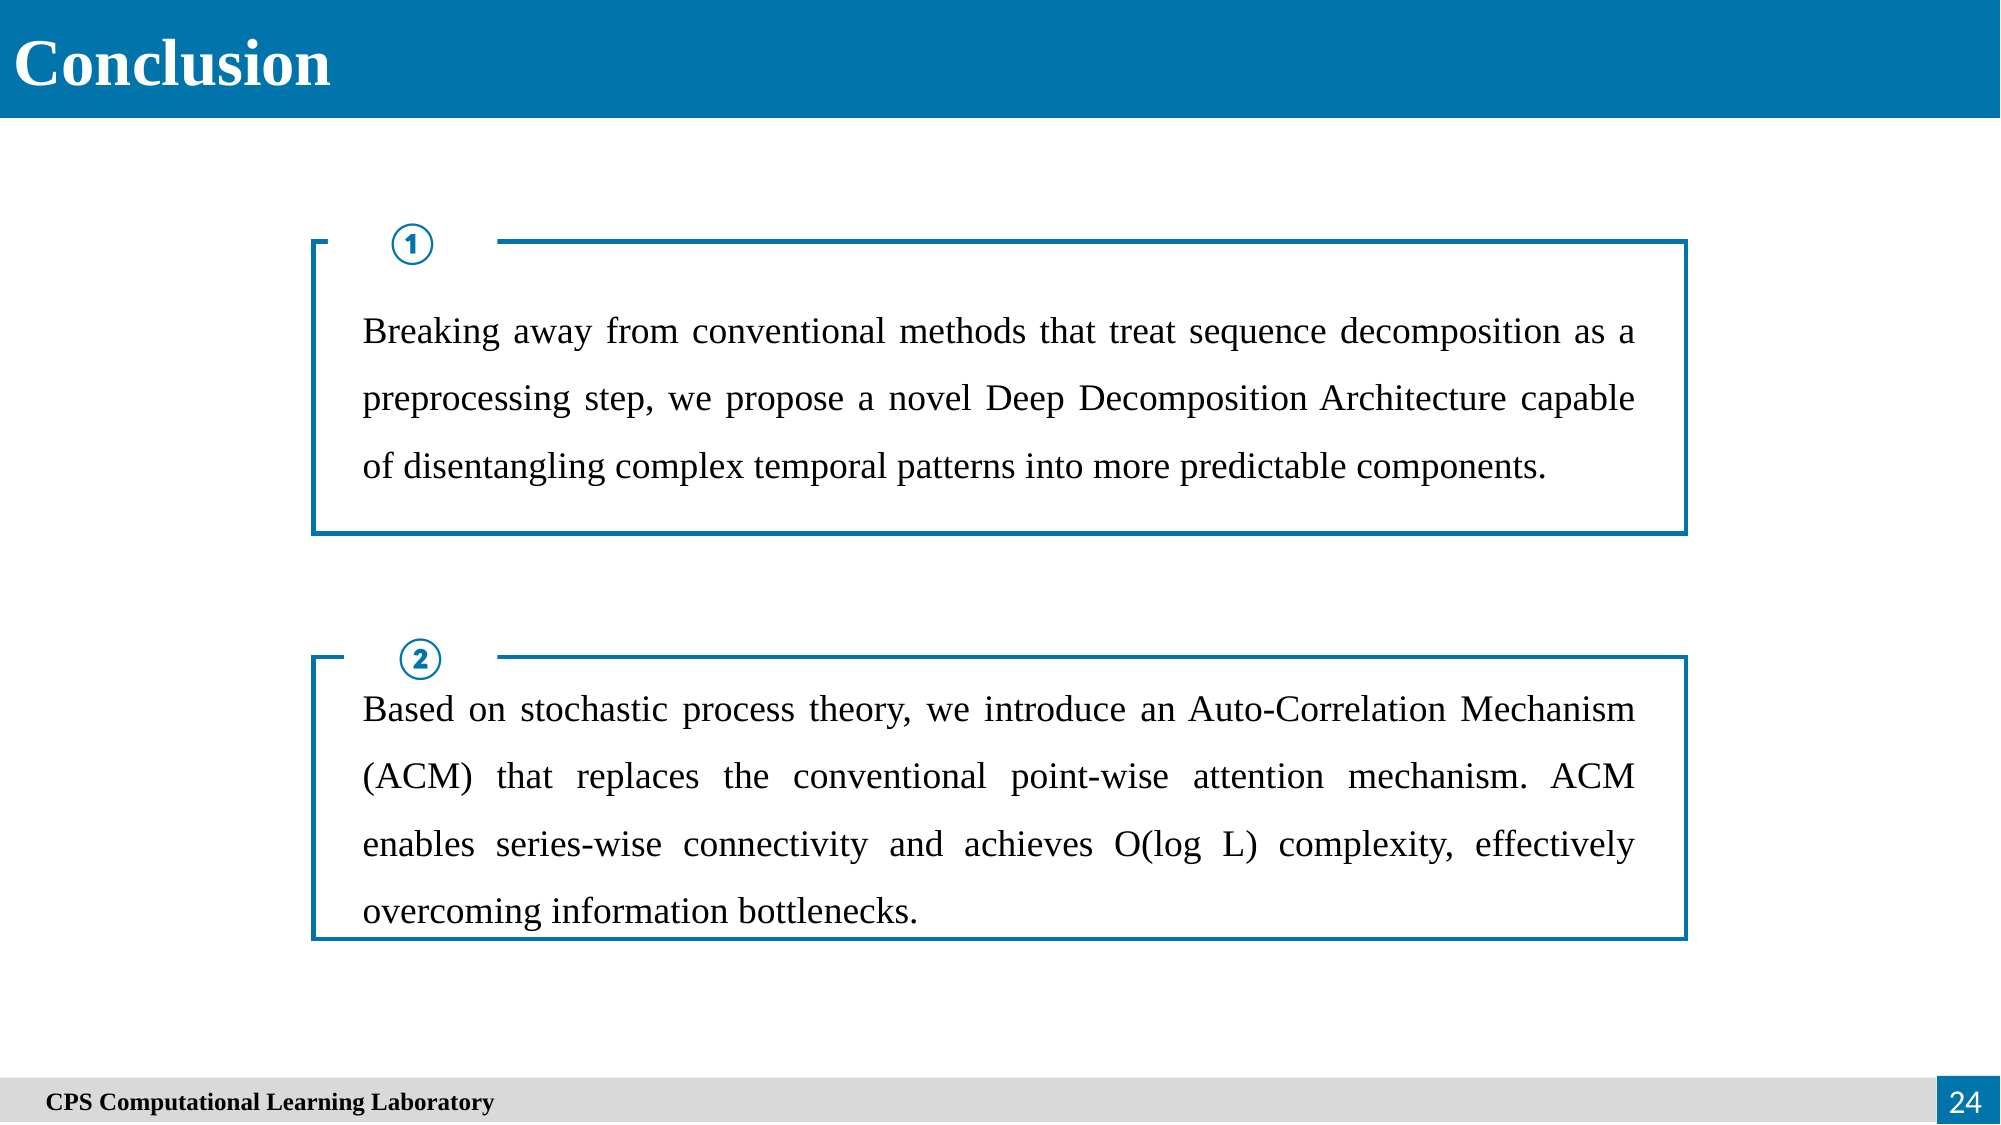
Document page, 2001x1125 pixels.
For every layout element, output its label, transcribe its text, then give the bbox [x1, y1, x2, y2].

text_box 24 [1903, 1070, 1997, 1074]
text_box ① [327, 198, 498, 283]
text_box Conclusion [0, 11, 805, 107]
text_box ② [343, 613, 498, 698]
text_box Based on stochastic process theory, we introduce an Auto-Correlation Mechanism (ACM) that replaces the conventional point-wise attention mechanism. ACM enables series-wise connectivity and achieves O(log L) complexity, effectively overcoming information bottlenecks. [348, 654, 1652, 939]
text_box [0, 0, 2000, 119]
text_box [0, 1074, 2000, 1125]
text_box Breaking away from conventional methods that treat sequence decomposition as a preprocessing step, we propose a novel Deep Decomposition Architecture capable of disentangling complex temporal patterns into more predictable components. [348, 275, 1652, 494]
text_box [313, 241, 1687, 534]
text_box [313, 656, 1687, 940]
